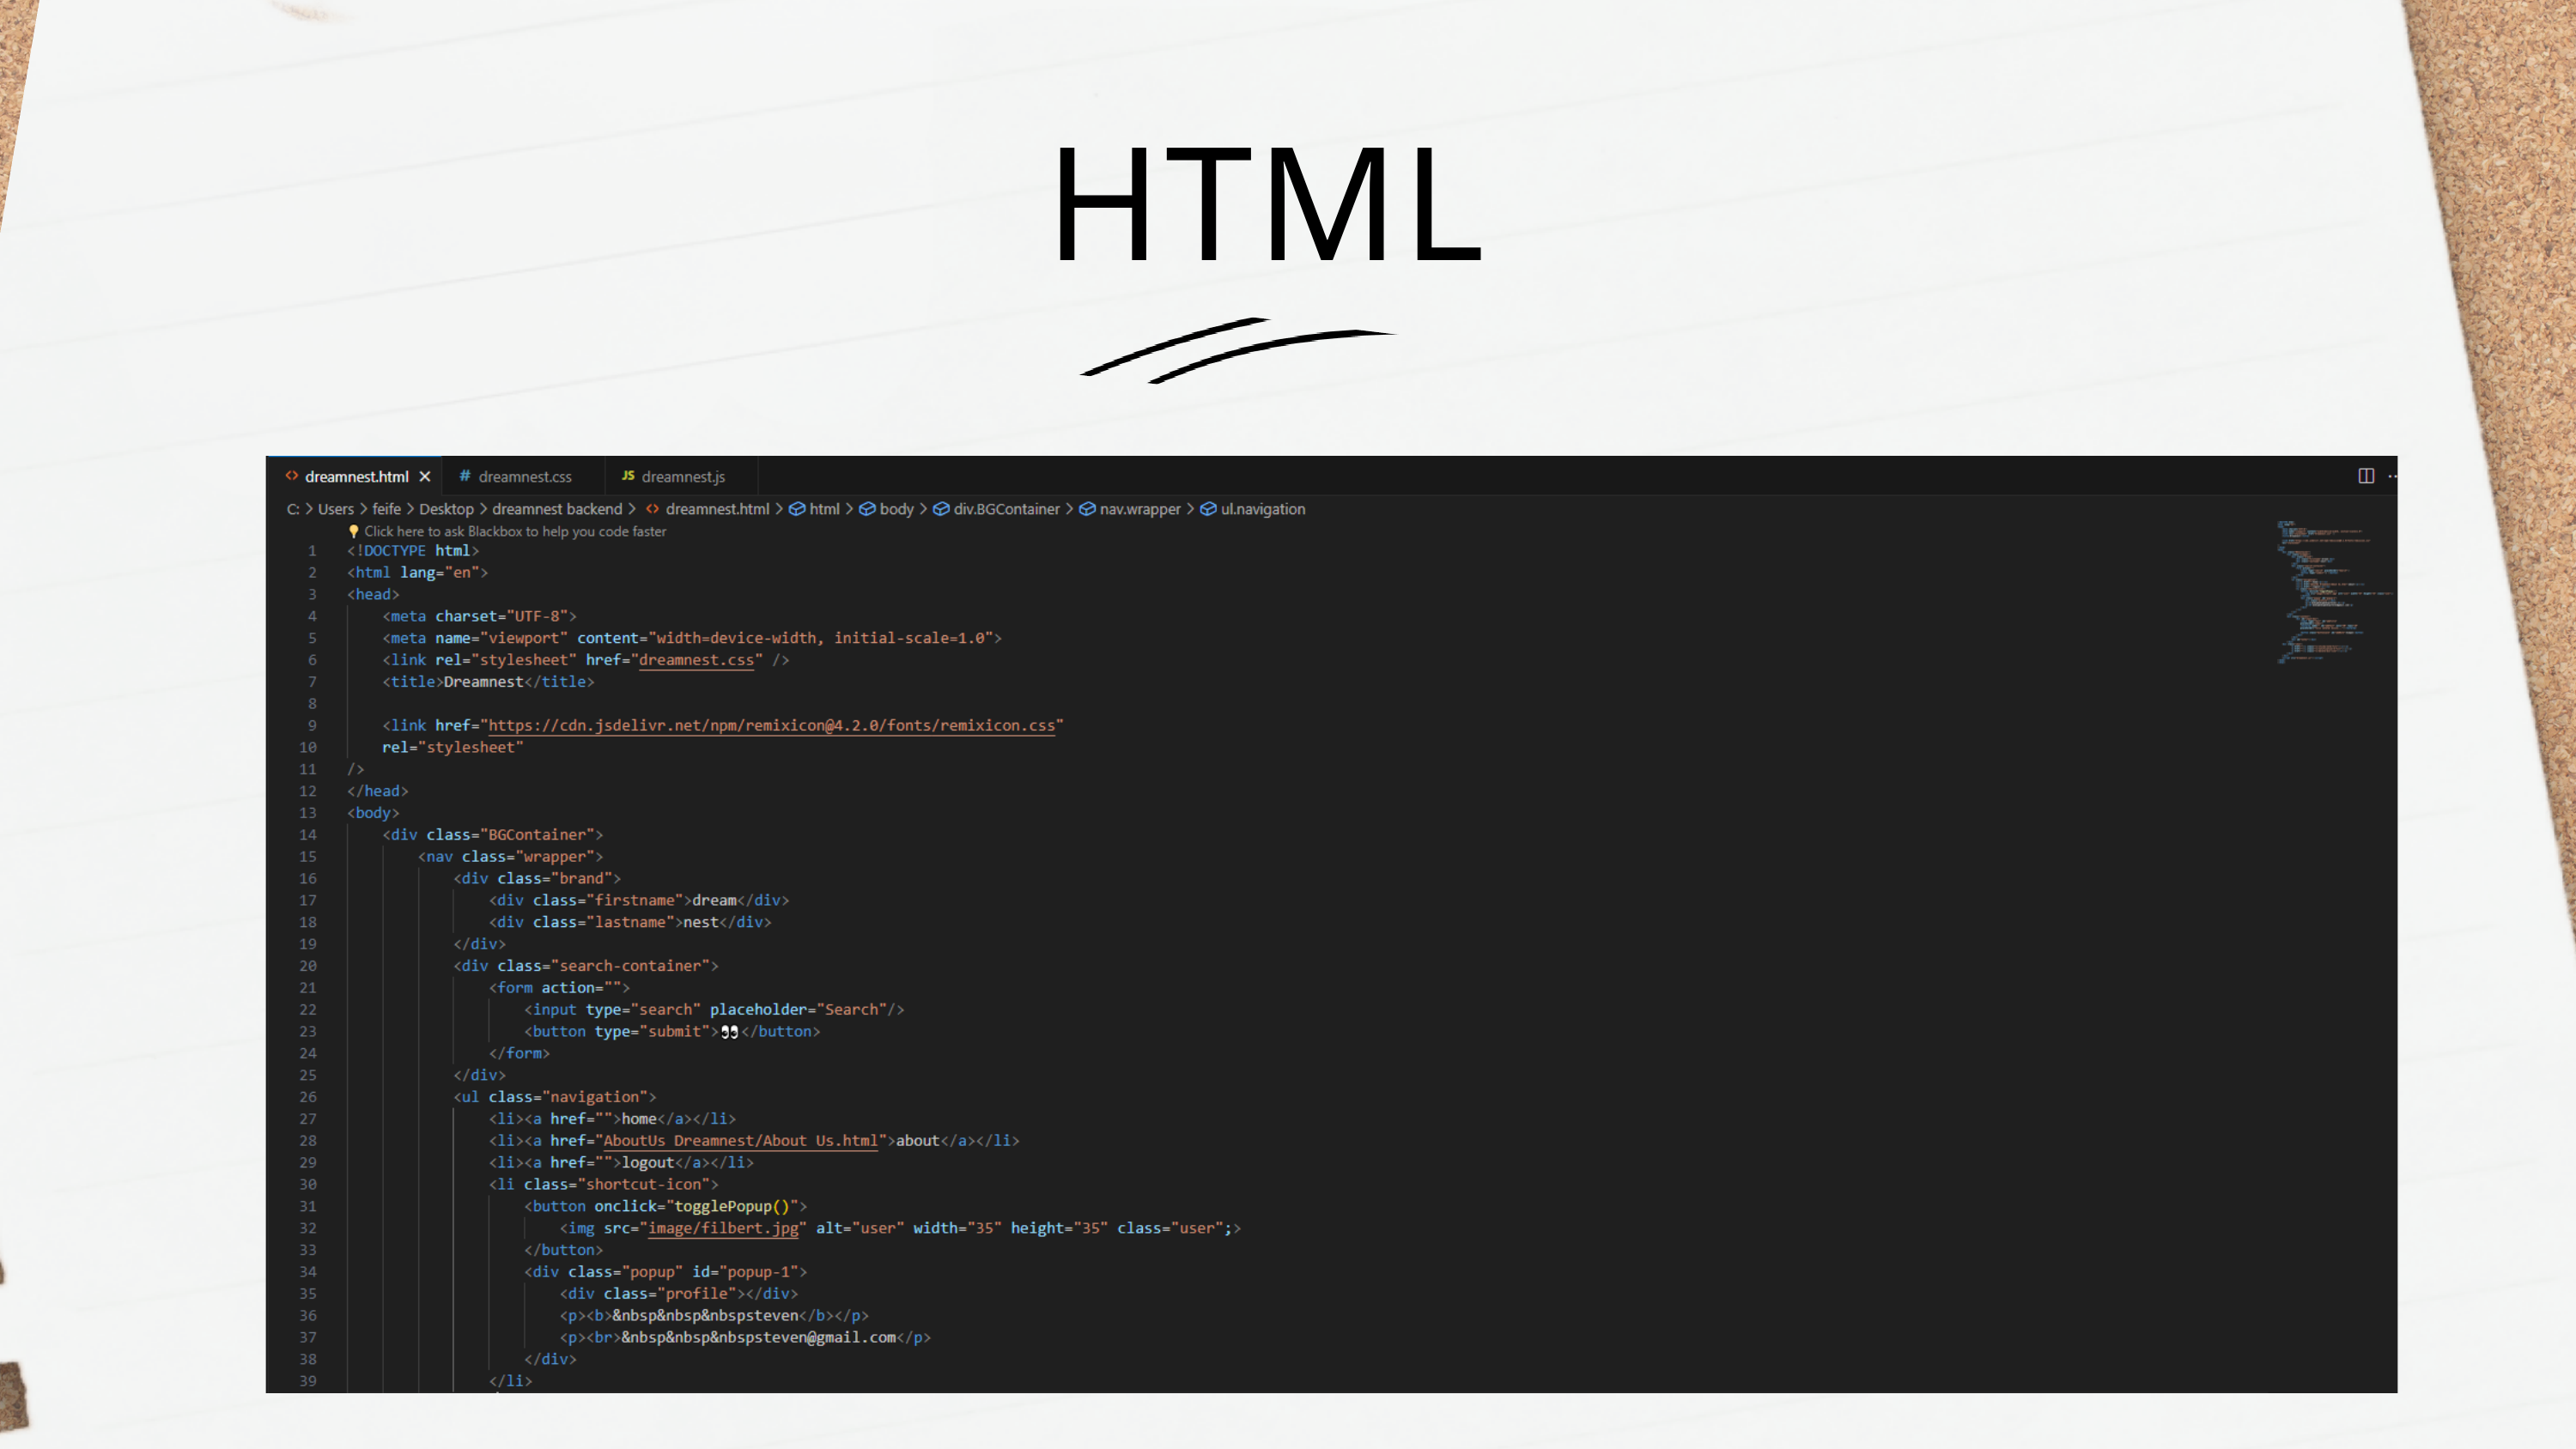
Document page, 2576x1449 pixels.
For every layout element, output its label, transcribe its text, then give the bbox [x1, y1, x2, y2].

text_box [0, 0, 39, 228]
text_box HTML [295, 71, 2281, 292]
text_box [977, 292, 1576, 433]
text_box [0, 0, 2576, 1449]
text_box [265, 456, 2398, 1393]
